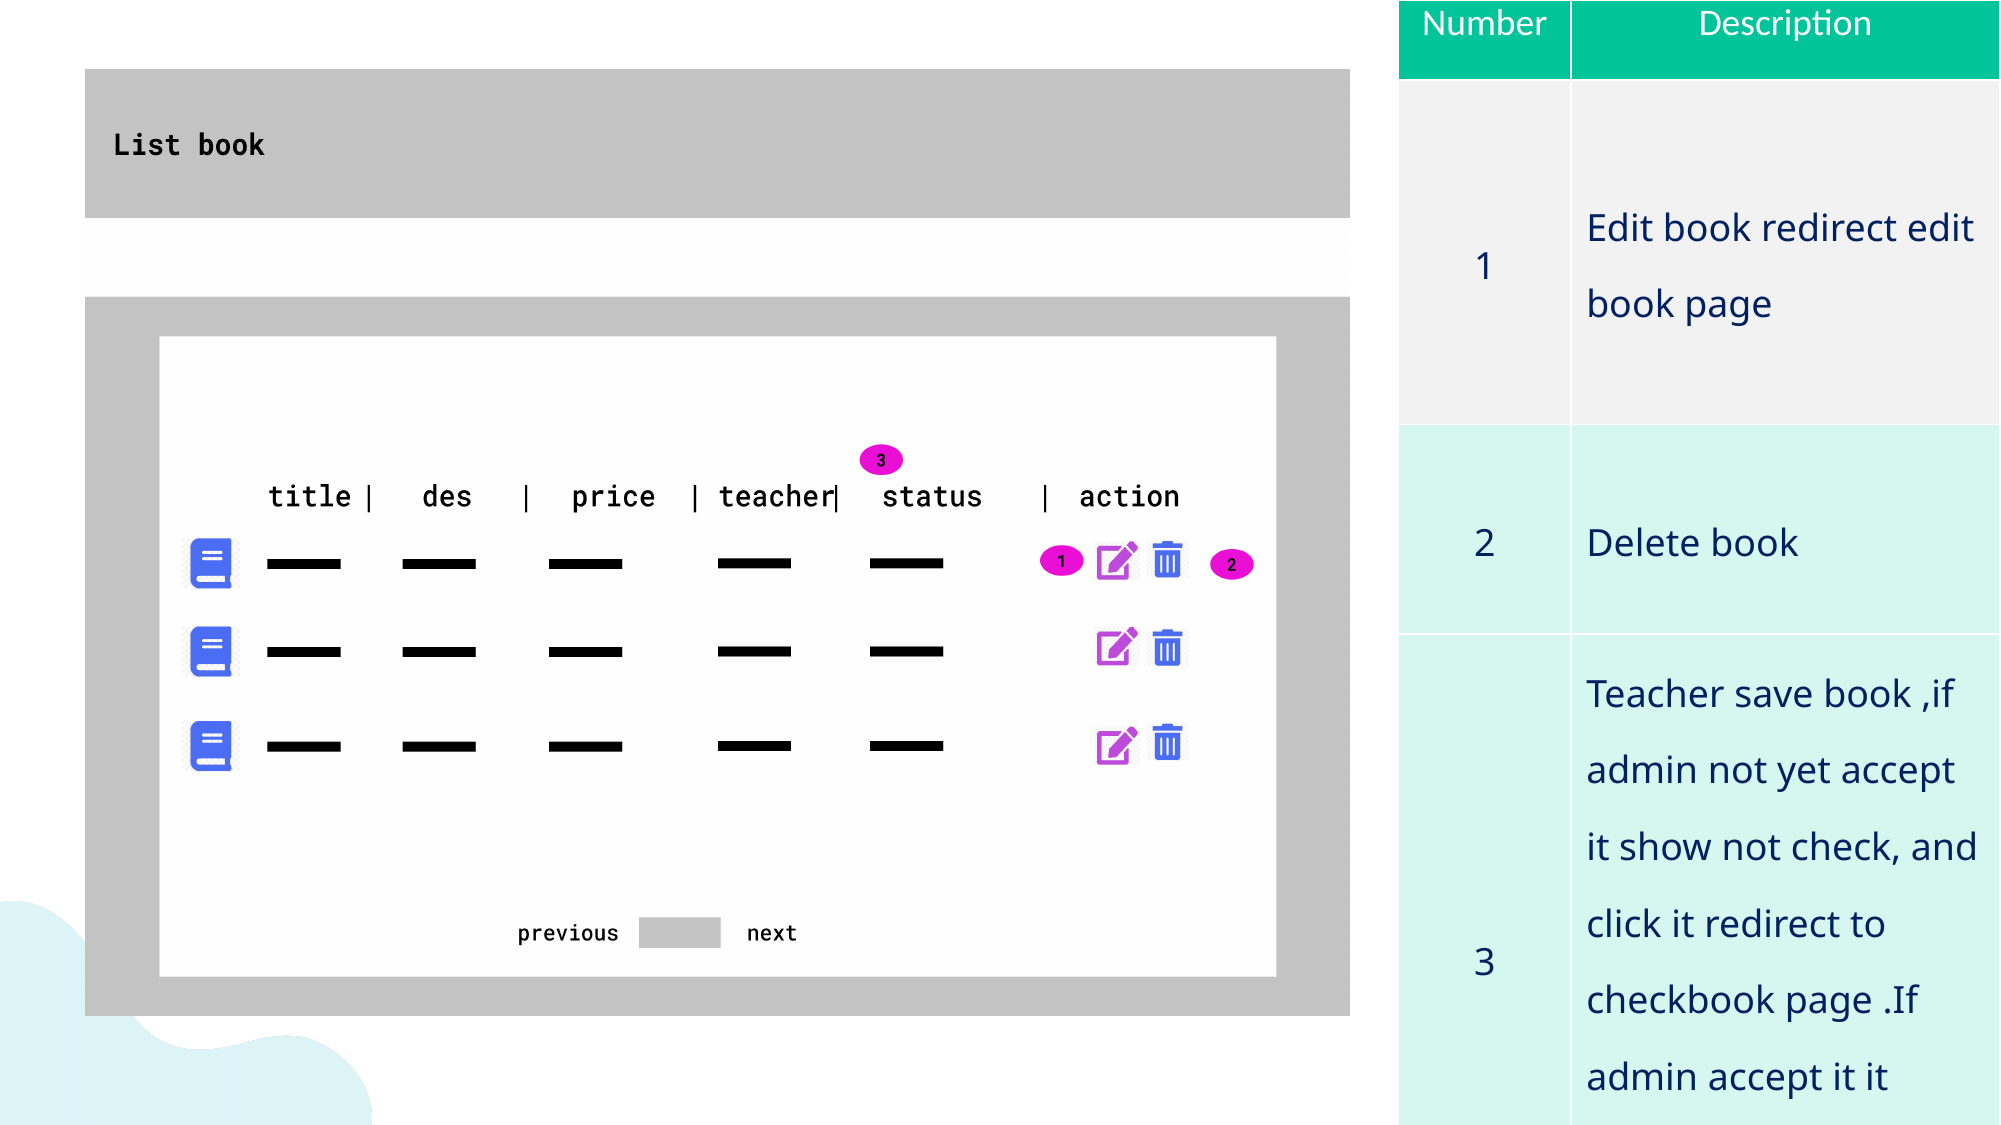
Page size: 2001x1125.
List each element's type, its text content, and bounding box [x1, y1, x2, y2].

table_cell Delete book [1572, 425, 1999, 633]
picture [0, 69, 1350, 1125]
table_header Number [1399, 1, 1570, 79]
table_cell 2 [1399, 425, 1570, 633]
table_header Description [1572, 1, 1999, 79]
table_header Teacher save book ,if admin not yet accept it show not check, and click it redirect to checkbook page .If admin accept it it show cheked ,it cannot click [1572, 635, 1999, 1125]
table_header 3 [1399, 635, 1570, 1125]
table_cell 1 [1399, 81, 1570, 424]
table_cell Edit book redirect edit book page [1572, 81, 1999, 424]
